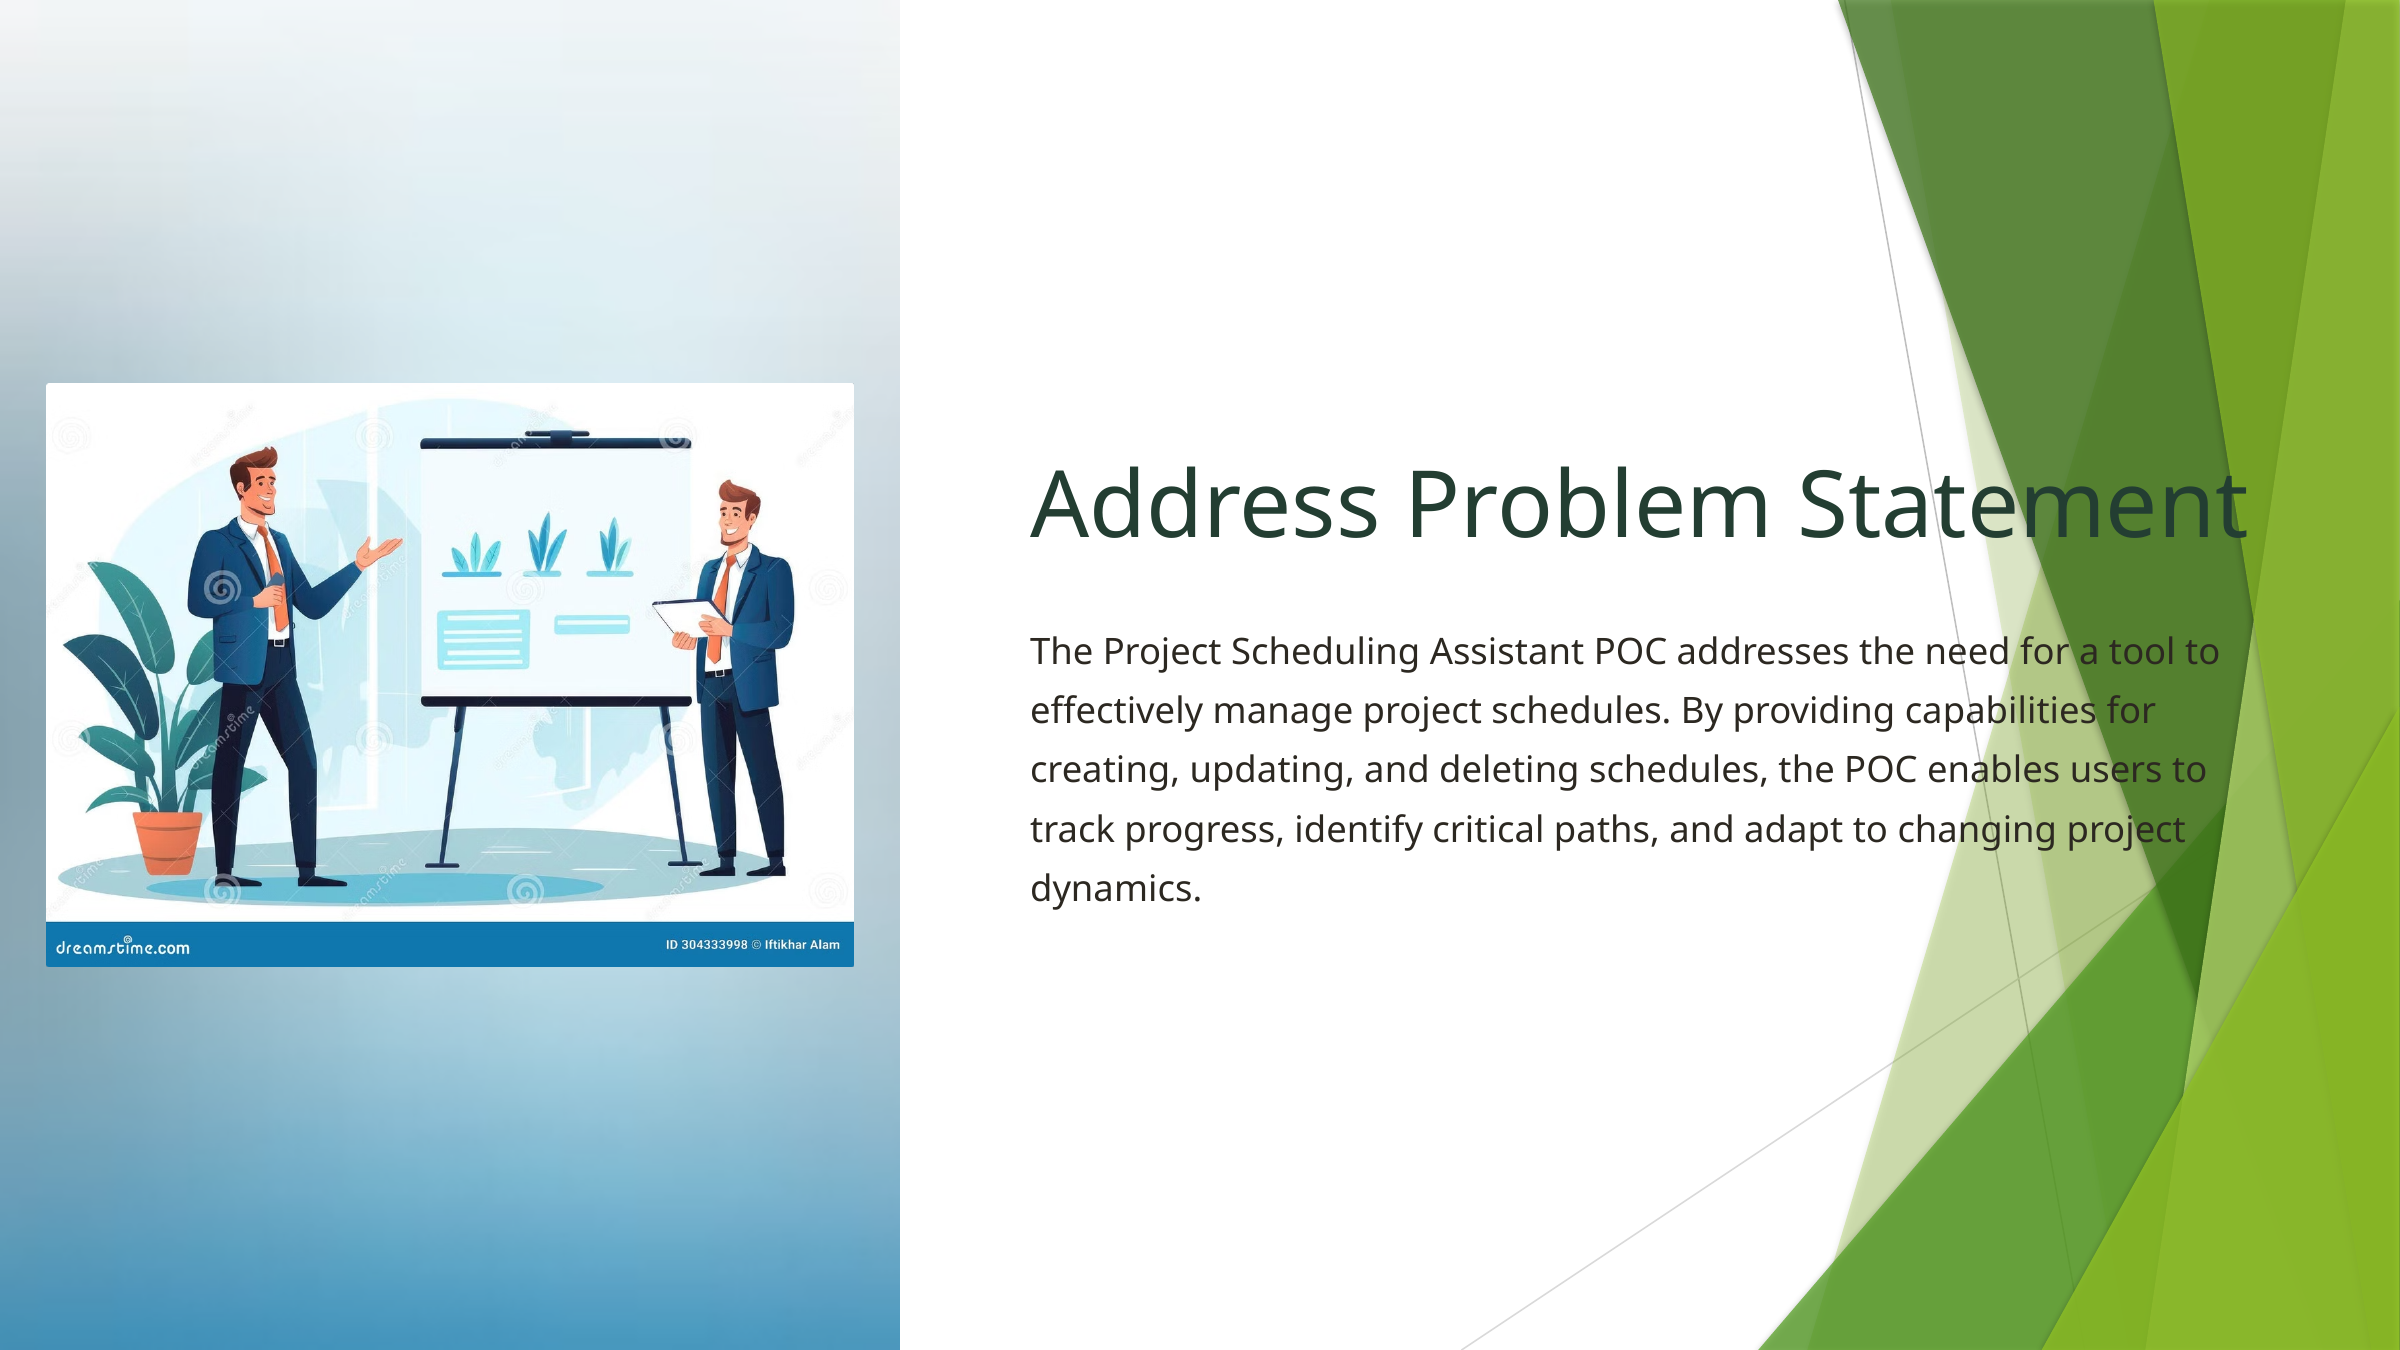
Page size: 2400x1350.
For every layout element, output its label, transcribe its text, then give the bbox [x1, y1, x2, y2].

picture [0, 0, 901, 1350]
text_box Address Problem Statement [1030, 440, 2194, 557]
text_box The Project Scheduling Assistant POC addresses the need for a tool to effectively manage project schedules. By providing capabilities for creating, updating, and deleting schedules, the POC enables users to track progress, identify critical paths, and adapt to changing project dynamics. [1030, 612, 2270, 910]
